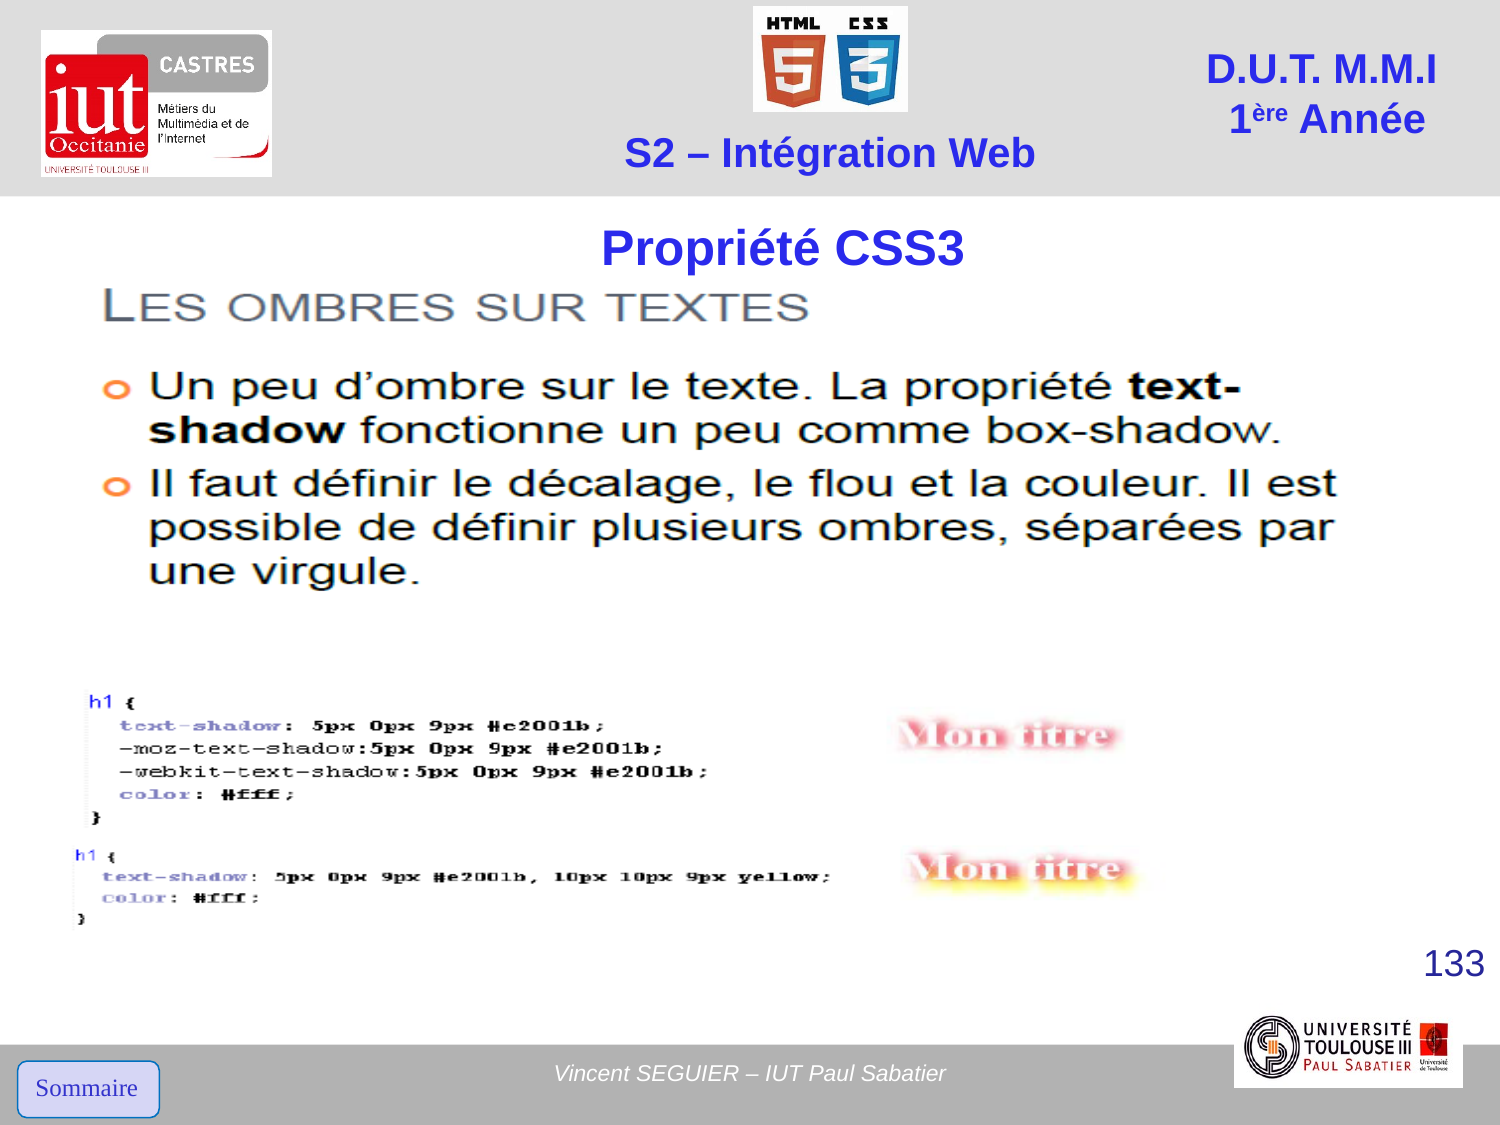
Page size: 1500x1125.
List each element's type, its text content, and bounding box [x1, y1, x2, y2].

text_box Propriété CSS3 [586, 208, 981, 279]
picture [41, 30, 272, 177]
picture [52, 279, 1376, 940]
picture [1234, 1003, 1463, 1088]
picture [753, 6, 908, 112]
text_box 133 [1316, 884, 1500, 1039]
text_box Vincent SEGUIER – IUT Paul Sabatier [512, 1042, 988, 1103]
